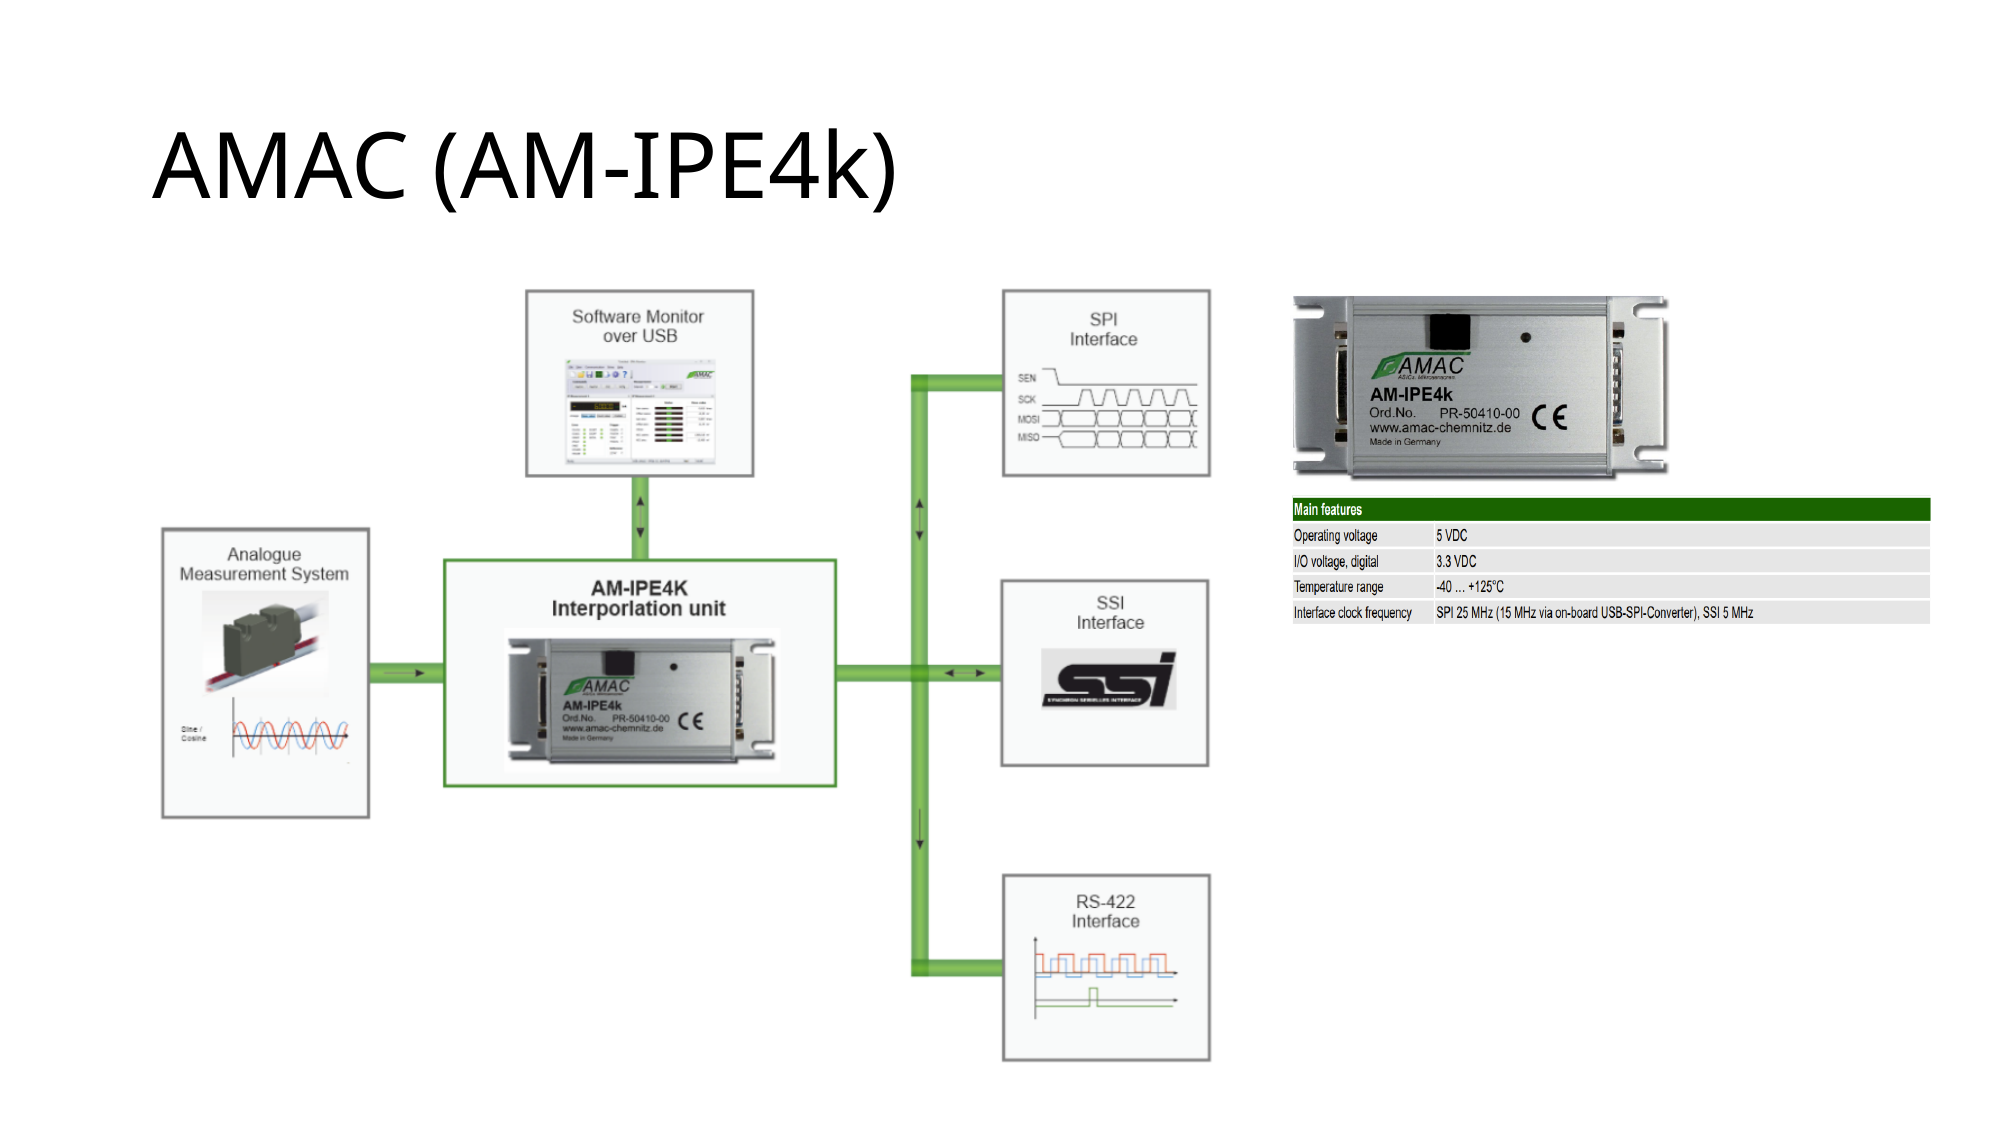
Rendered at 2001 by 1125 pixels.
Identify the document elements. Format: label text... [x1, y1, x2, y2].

picture [1290, 494, 1933, 628]
title AMAC (AM-IPE4k) [137, 59, 1863, 278]
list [1290, 290, 1670, 482]
picture [137, 277, 1233, 1074]
